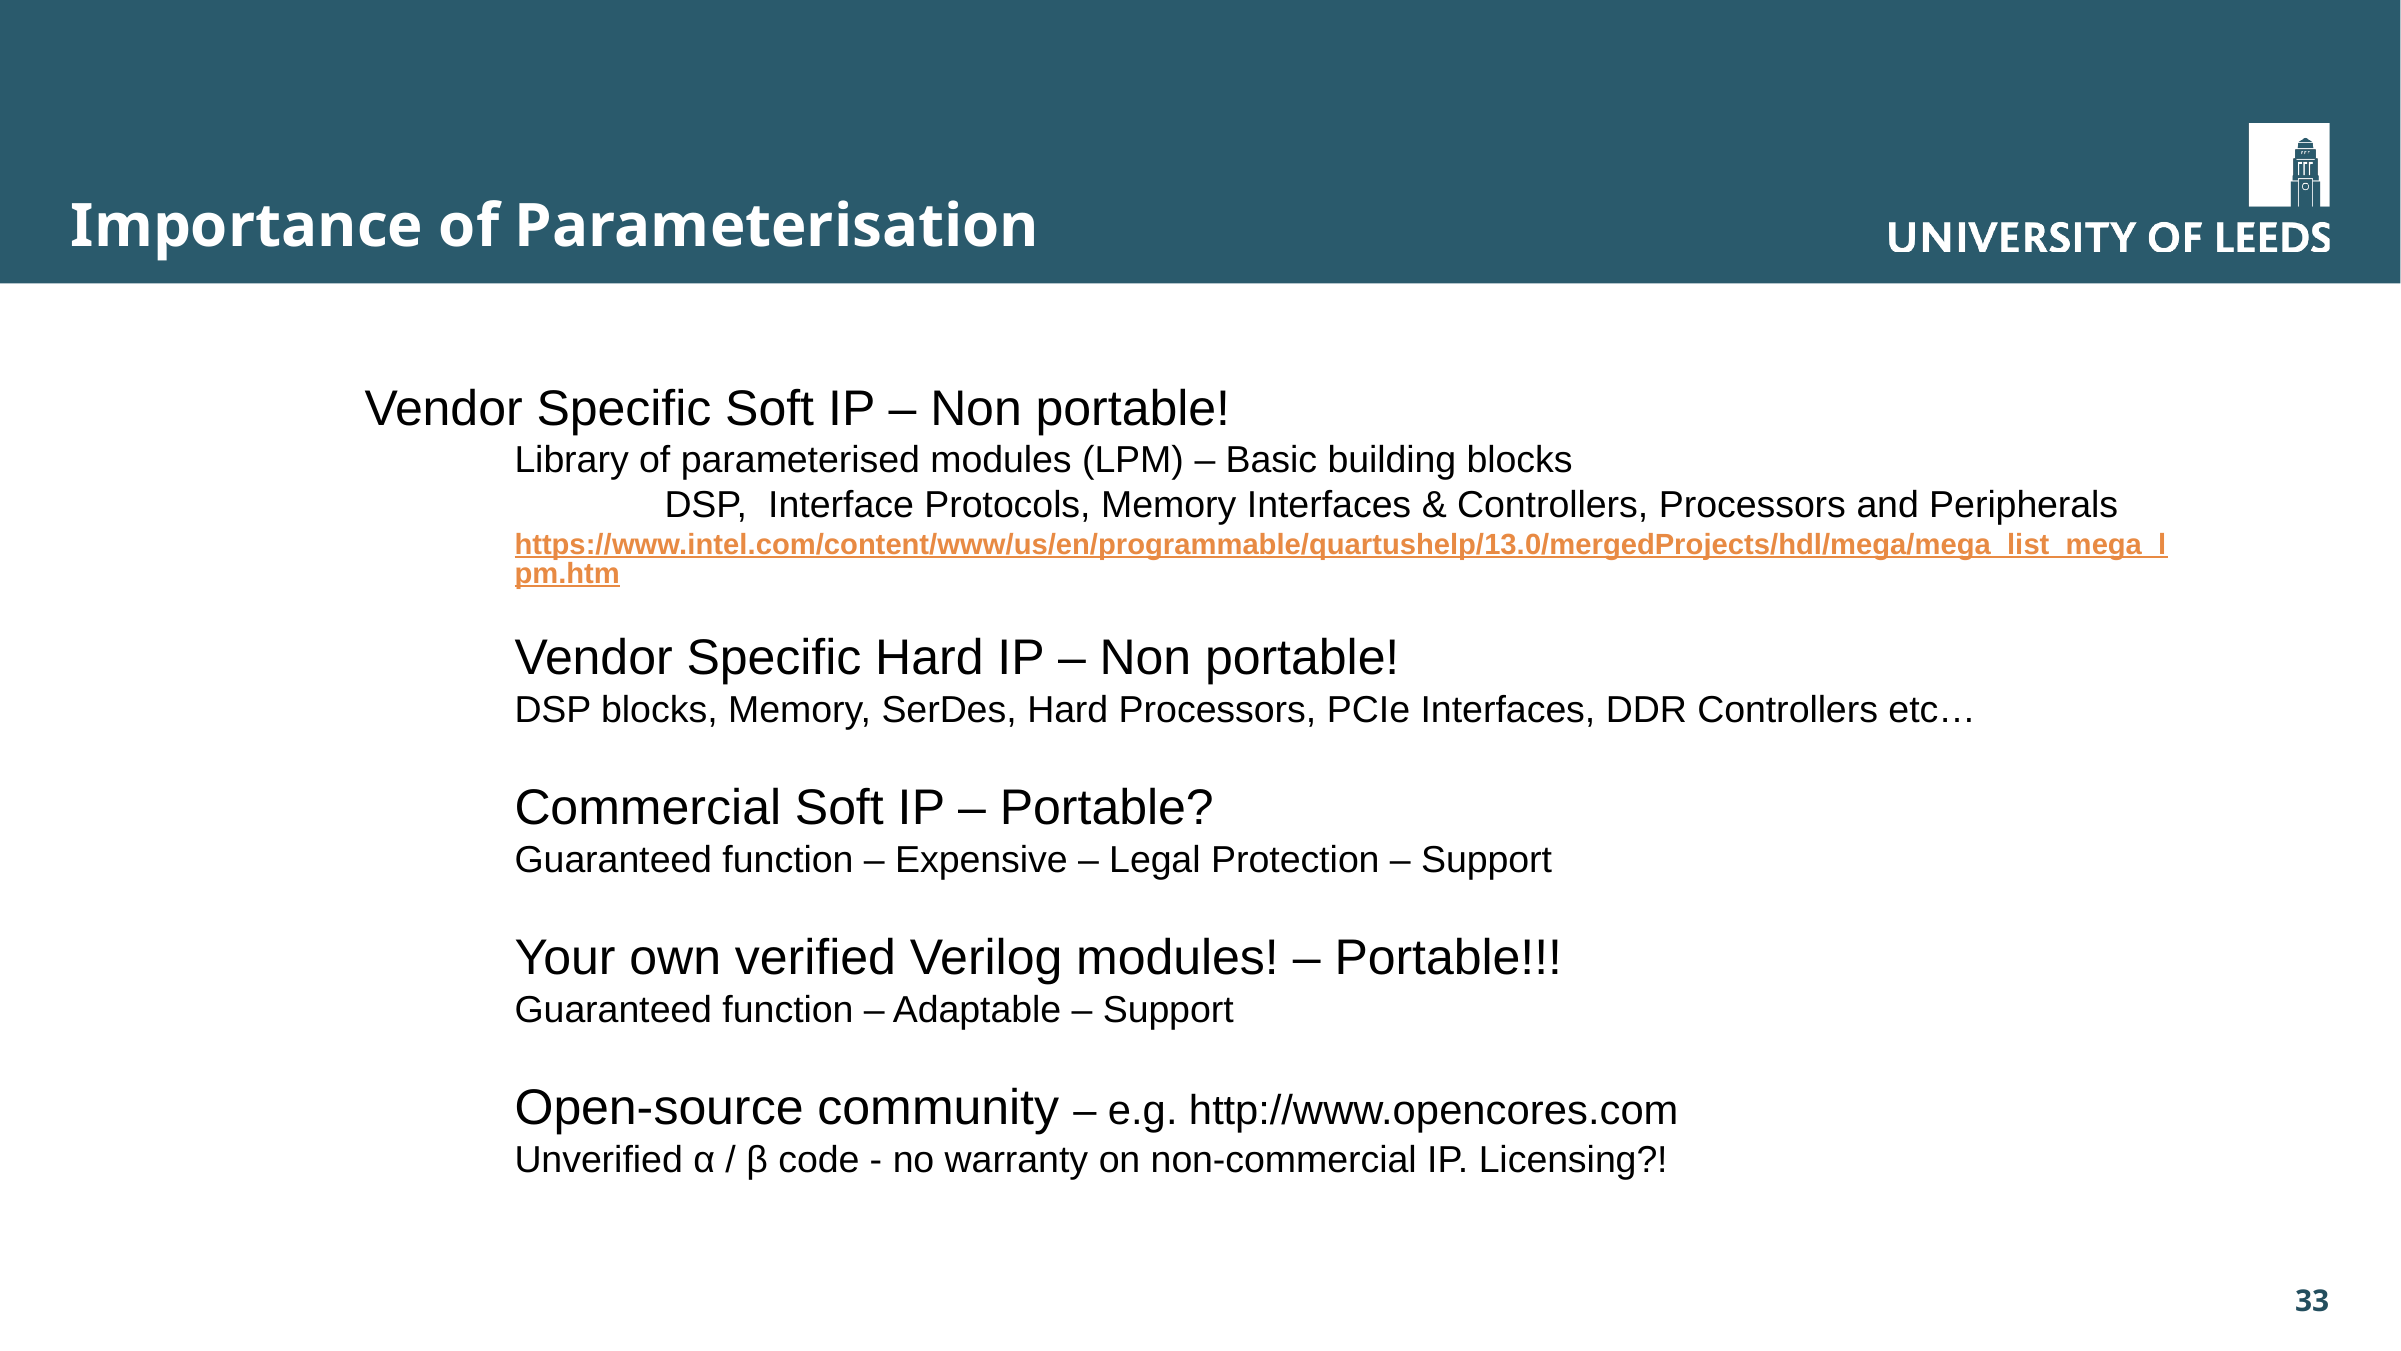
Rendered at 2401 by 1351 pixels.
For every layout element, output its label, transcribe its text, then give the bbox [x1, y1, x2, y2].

title Importance of Parameterisation [70, 81, 1806, 259]
text_box Vendor Specific Soft IP – Non portable! Library of parameterised modules (LPM) – Basic building blocks DSP, Interface Protocols, Memory Interfaces & Controllers, Processors and Peripherals https://www.intel.com/content/www/us/en/programmable/quartushelp/13.0/mergedProjects/hdl/mega/mega_list_mega_lpm.htm Vendor Specific Hard IP – Non portable! DSP blocks, Memory, SerDes, Hard Processors, PCIe Interfaces, DDR Controllers etc… Commercial Soft IP – Portable? Guaranteed function – Expensive – Legal Protection – Support Your own verified Verilog modules! – Portable!!! Guaranteed function – Adaptable – Support Open-source community – e.g. http://www.opencores.com Unverified α / β code - no warranty on non-commercial IP. Licensing?! [349, 368, 2193, 1208]
